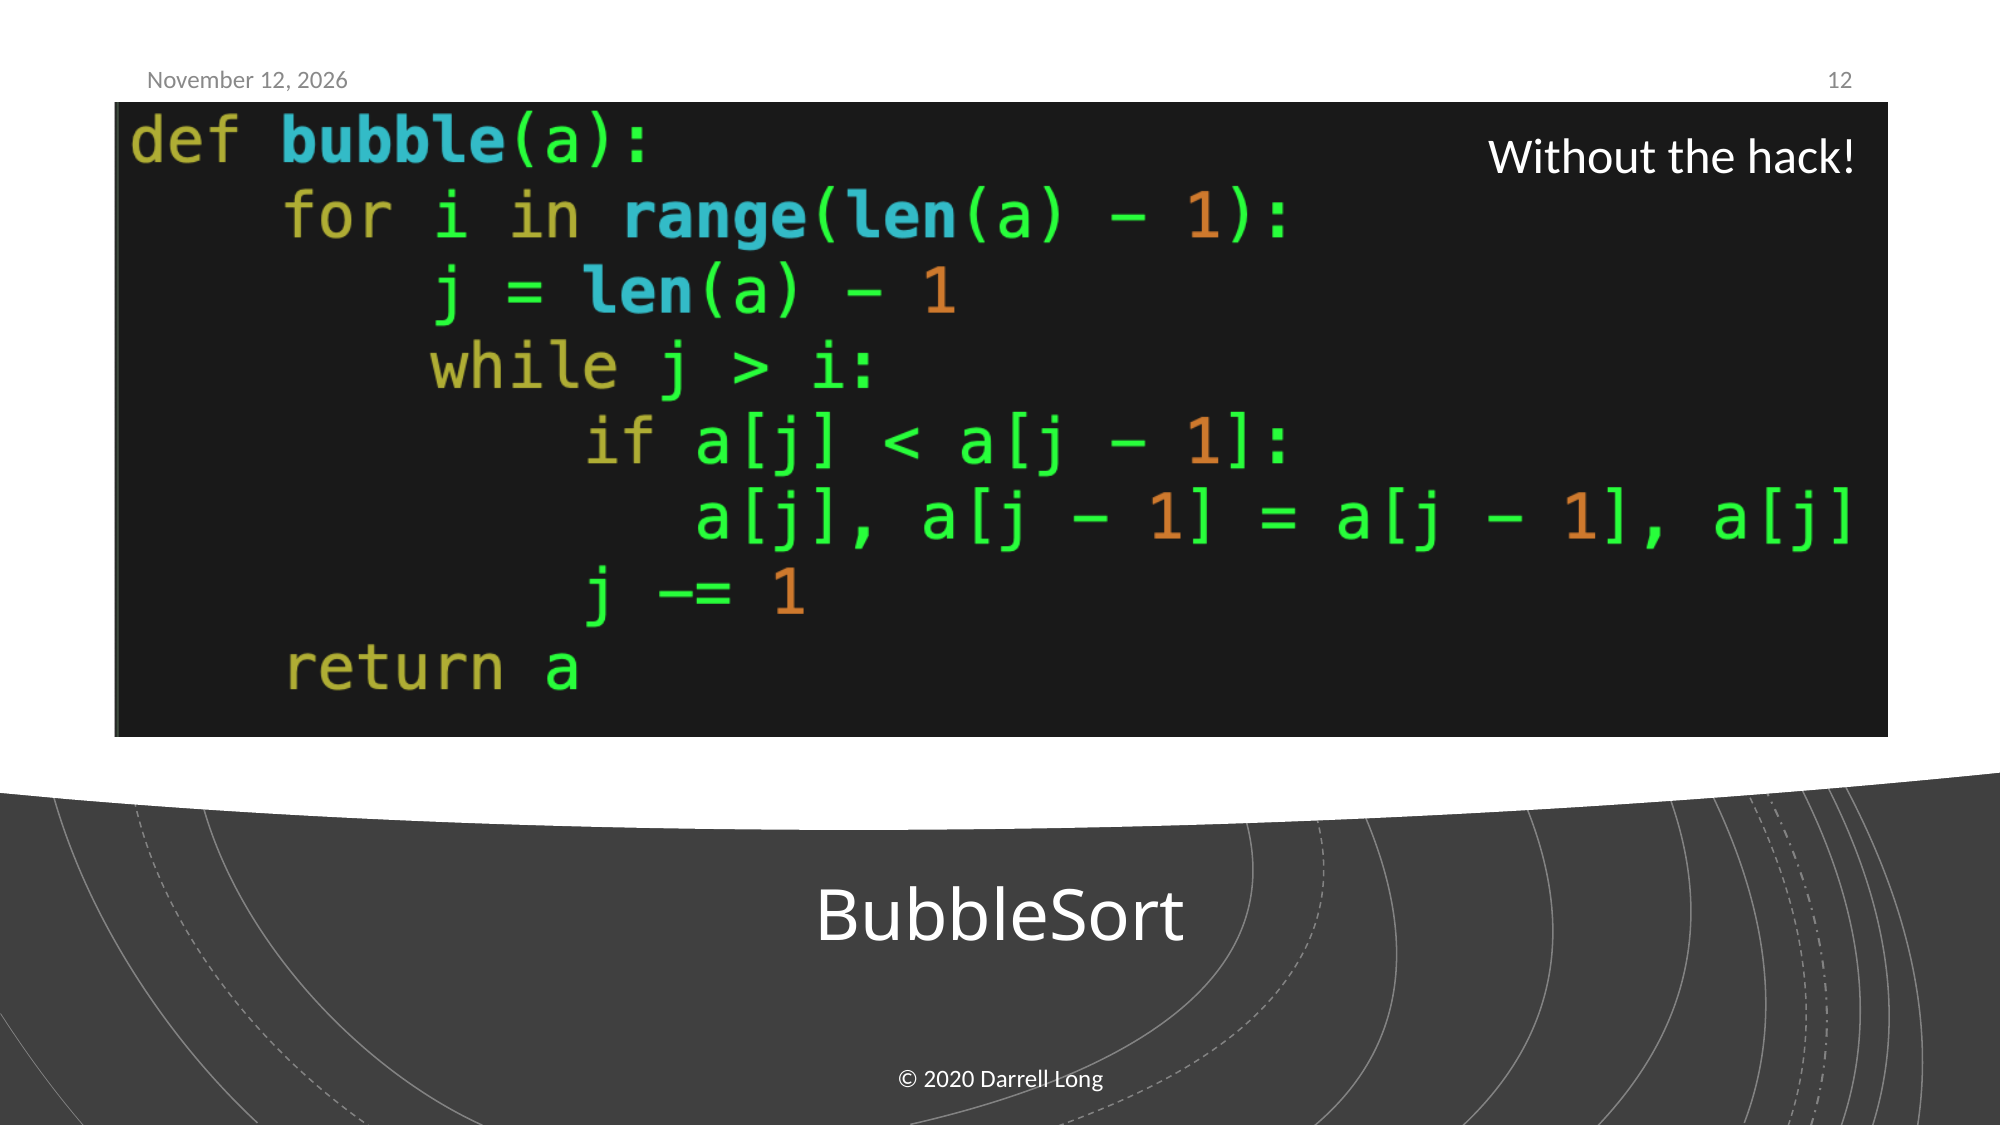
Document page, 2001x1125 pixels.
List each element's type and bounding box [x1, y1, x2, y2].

text_box [0, 0, 1999, 1125]
picture [114, 102, 1888, 737]
